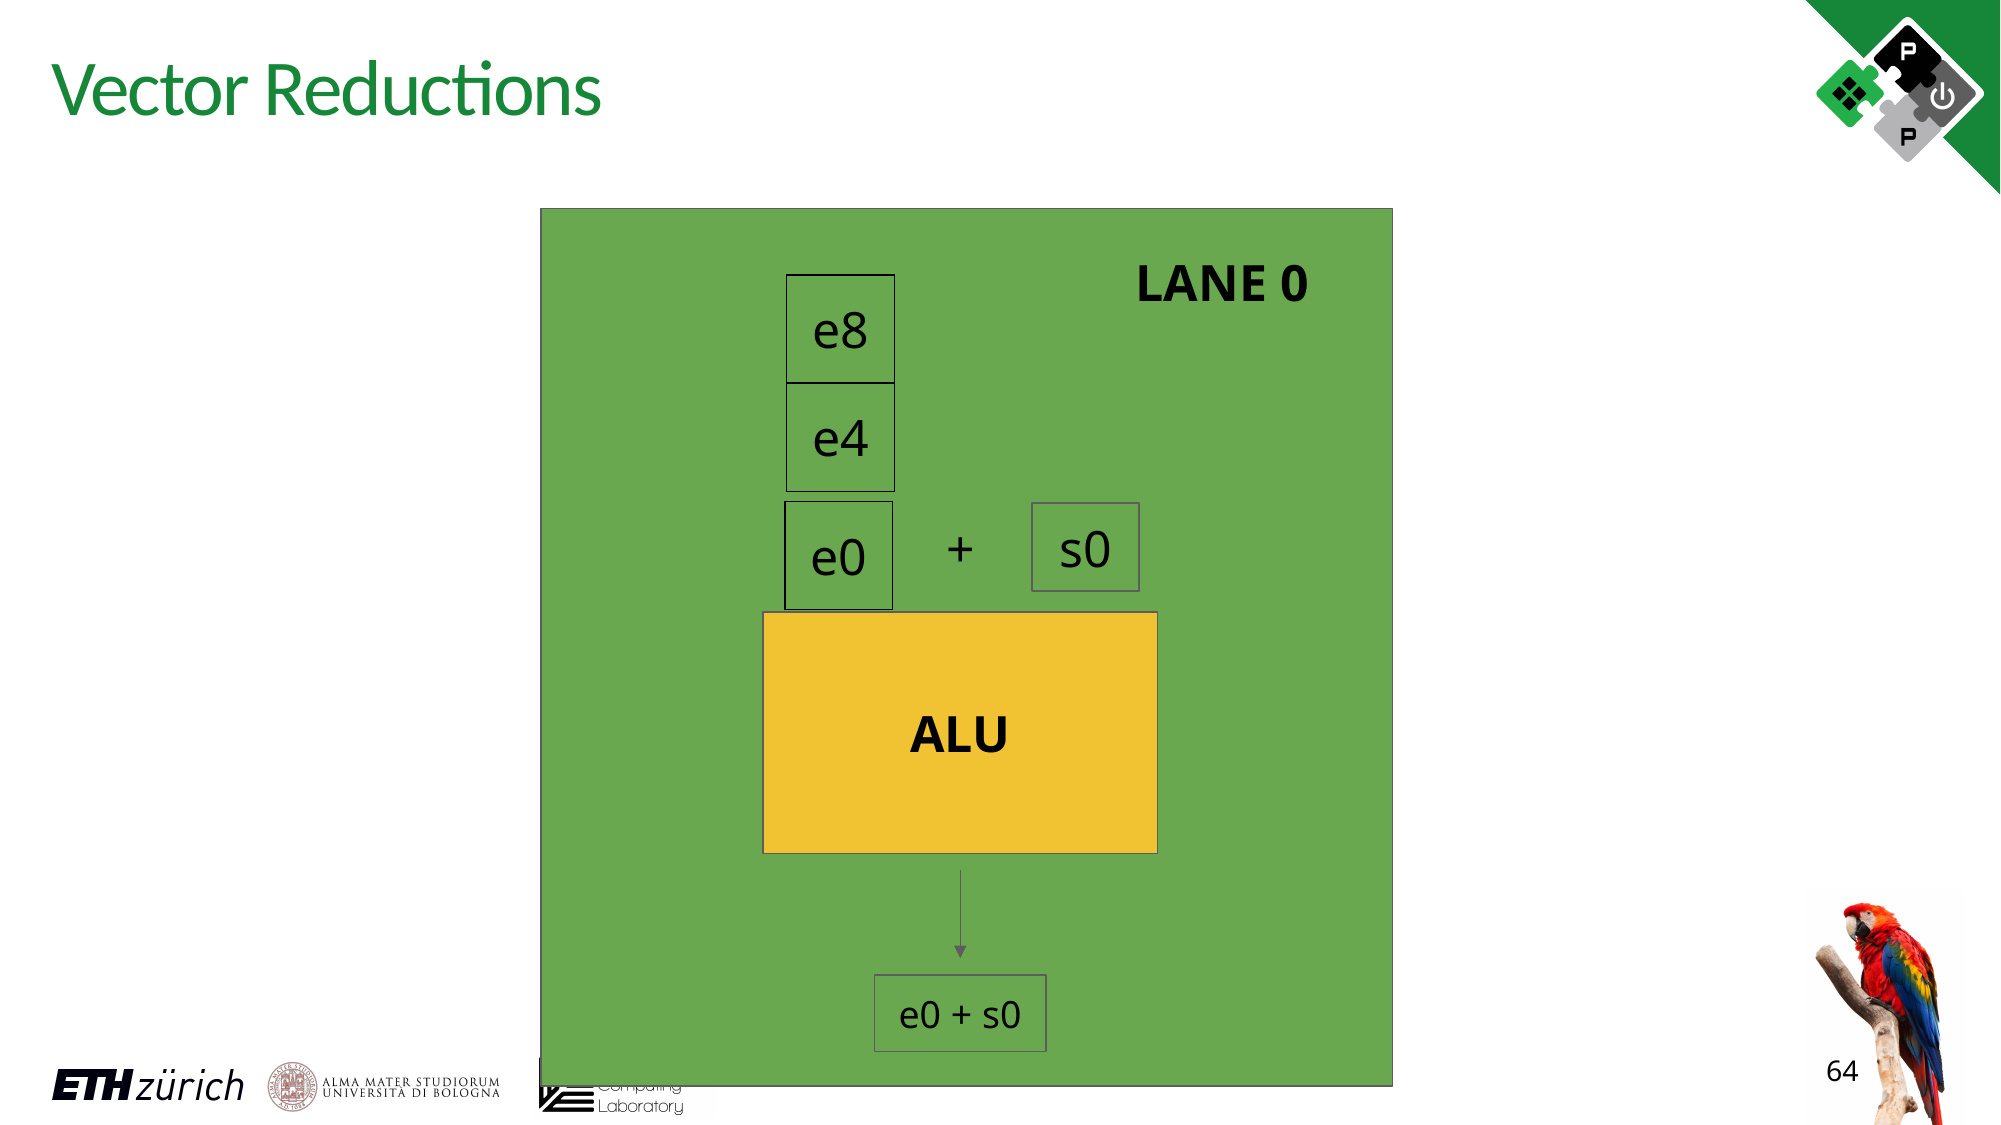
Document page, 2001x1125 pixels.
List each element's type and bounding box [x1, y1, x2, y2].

table_cell [787, 384, 894, 491]
picture [51, 1069, 244, 1101]
picture [1815, 24, 1977, 163]
picture [322, 1074, 500, 1097]
picture [266, 1062, 319, 1113]
text_box [541, 208, 1551, 1086]
table_header [787, 276, 894, 382]
table_header [786, 502, 892, 609]
title [51, 29, 1802, 138]
picture [1805, 889, 1964, 1125]
picture [533, 1051, 716, 1119]
slide_number [1813, 1034, 1872, 1111]
